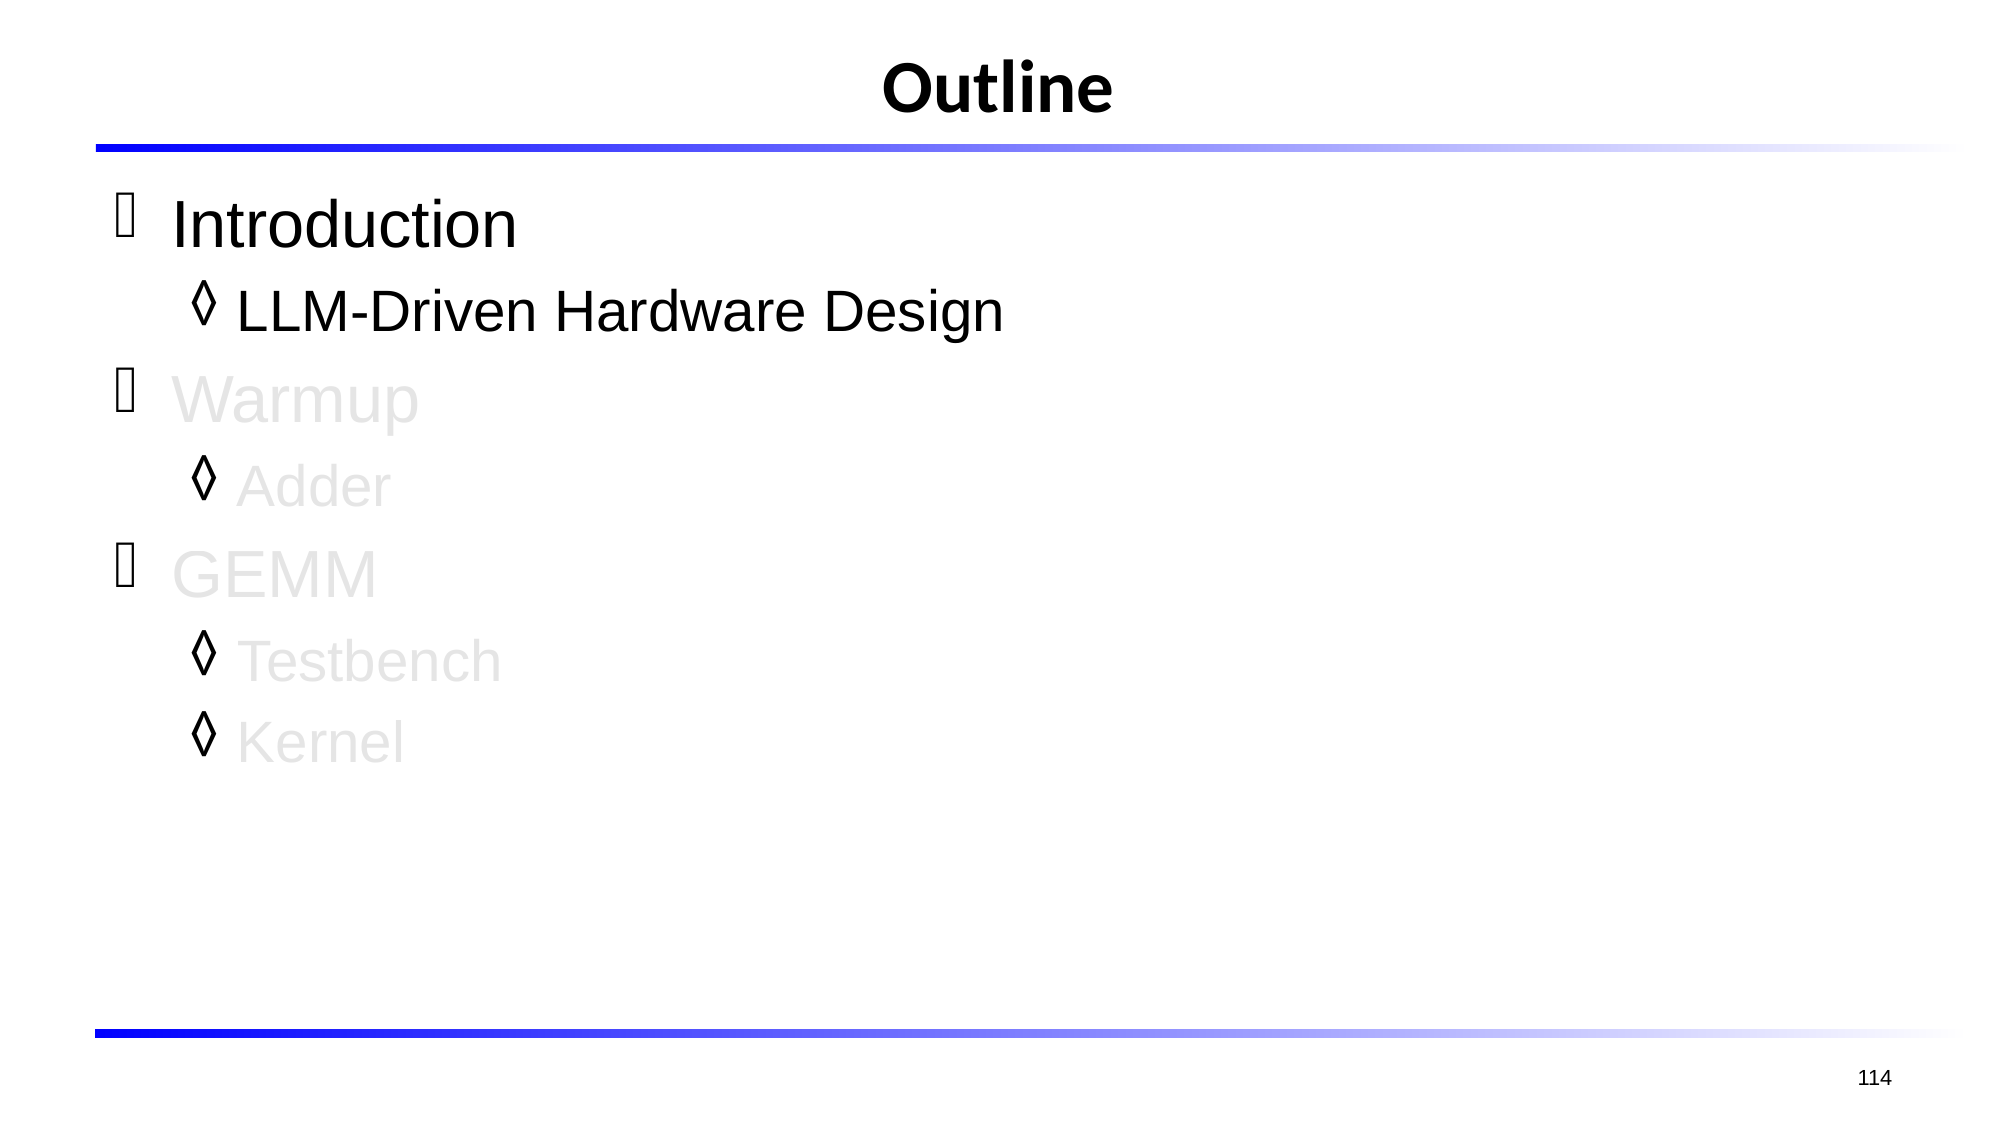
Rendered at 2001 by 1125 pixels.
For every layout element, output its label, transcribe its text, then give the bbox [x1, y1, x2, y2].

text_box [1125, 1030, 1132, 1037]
slide_number 114 [1440, 1046, 1908, 1107]
title Outline [99, 17, 1898, 148]
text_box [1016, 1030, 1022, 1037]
list Introduction LLM-Driven Hardware Design Warmup Adder GEMM Testbench Kernel [99, 173, 1879, 1018]
